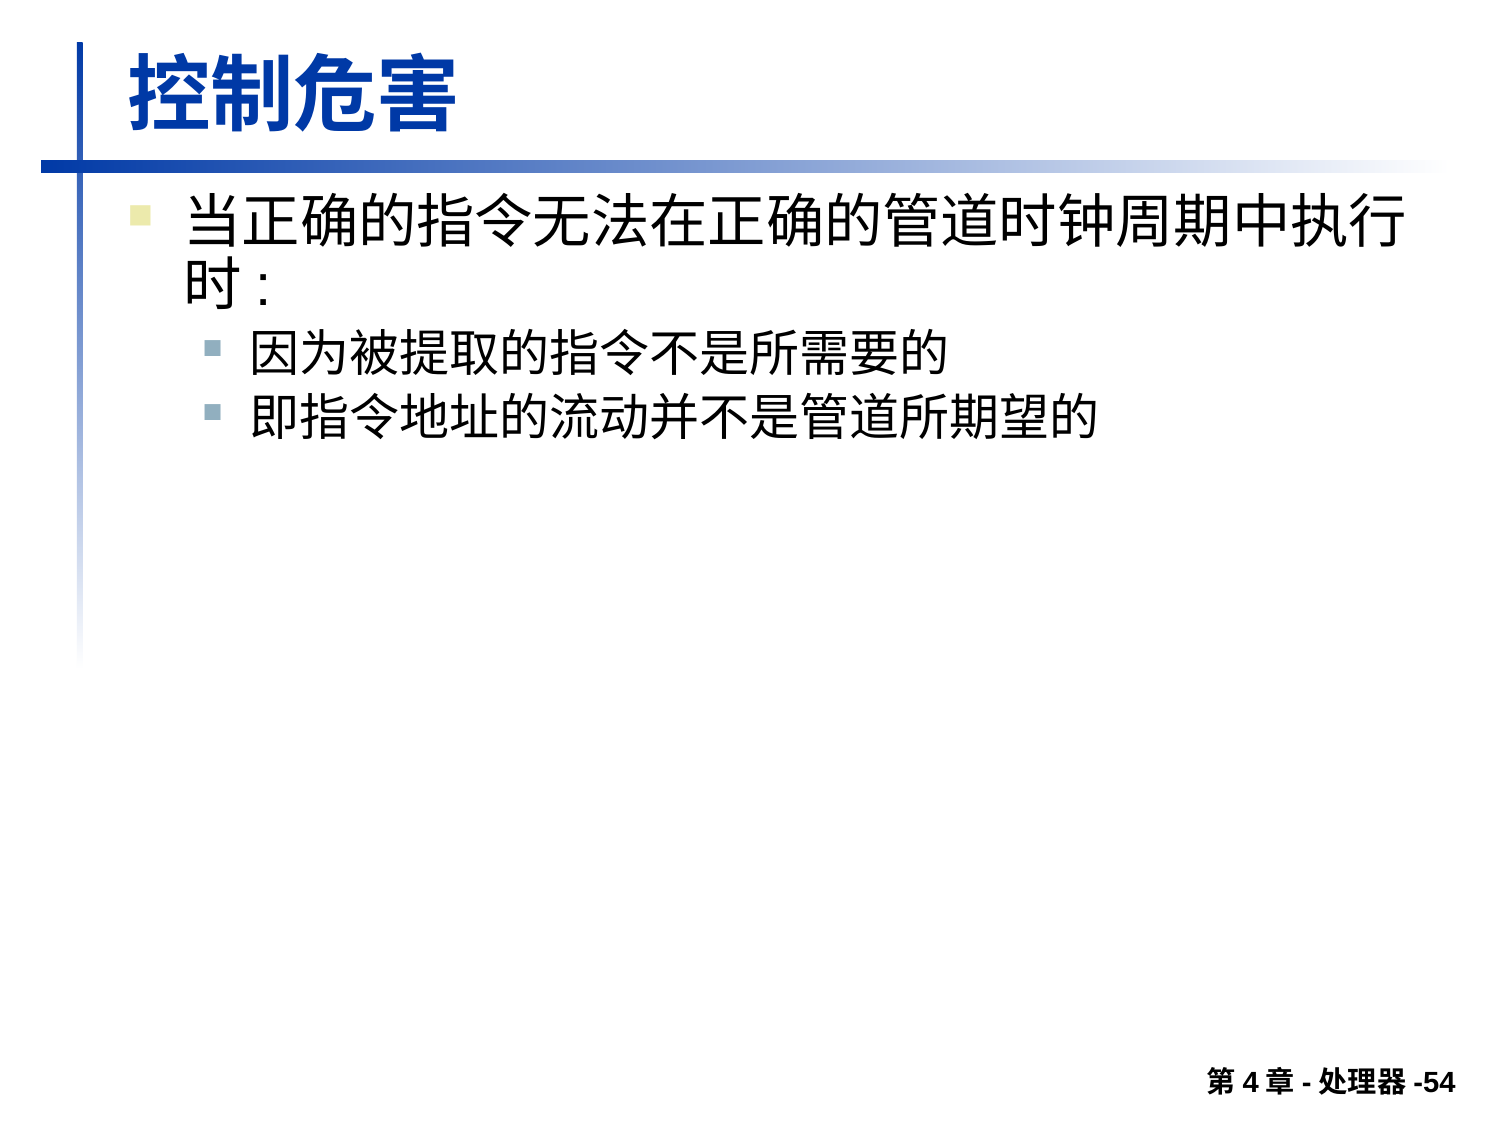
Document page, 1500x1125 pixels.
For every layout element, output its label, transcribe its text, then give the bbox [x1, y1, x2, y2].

list 当正确的指令无法在正确的管道时钟周期中执行时: 因为被提取的指令不是所需要的 即指令地址的流动并不是管道所期望的 [112, 184, 1469, 1024]
footer 第4章-处理器-54 [277, 1046, 1471, 1106]
title 控制危害 [112, 32, 1468, 149]
